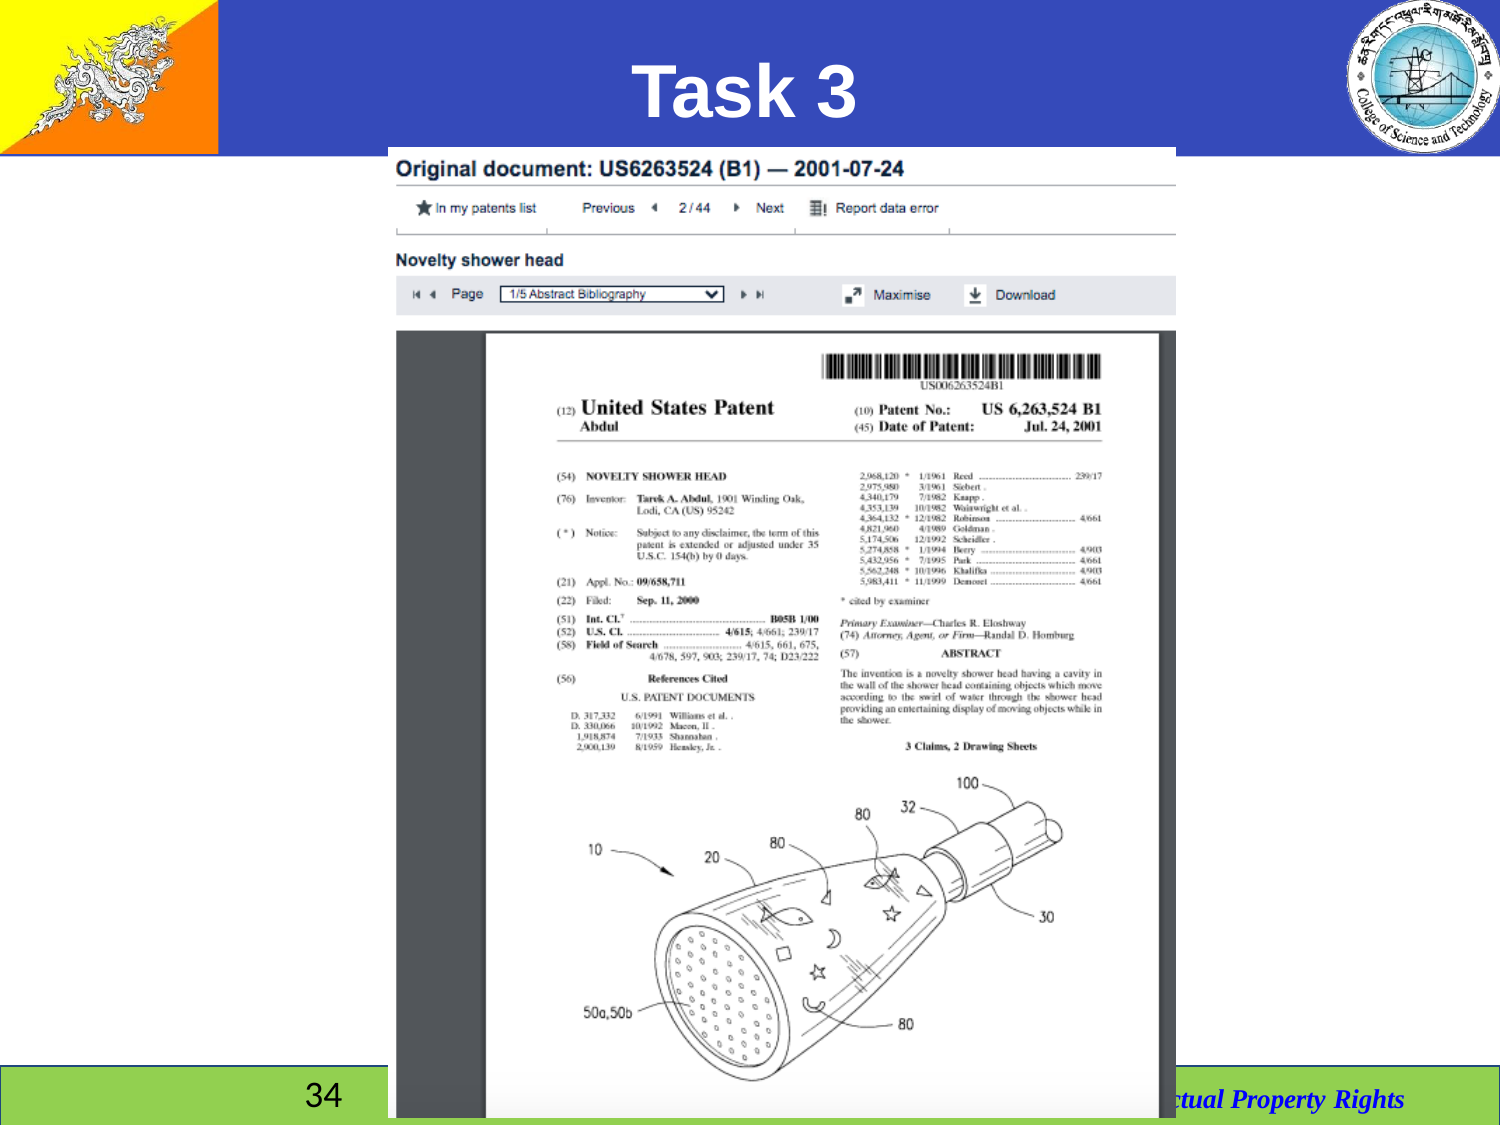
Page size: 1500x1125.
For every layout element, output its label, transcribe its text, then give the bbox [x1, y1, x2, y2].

text_box [1346, 0, 1500, 155]
title Task 3 [362, 40, 1125, 231]
text_box [0, 0, 219, 154]
footer Awareness on Intellectual Property Rights [1177, 1082, 1420, 1125]
picture [388, 147, 1177, 1118]
text_box 34 [289, 1062, 385, 1123]
